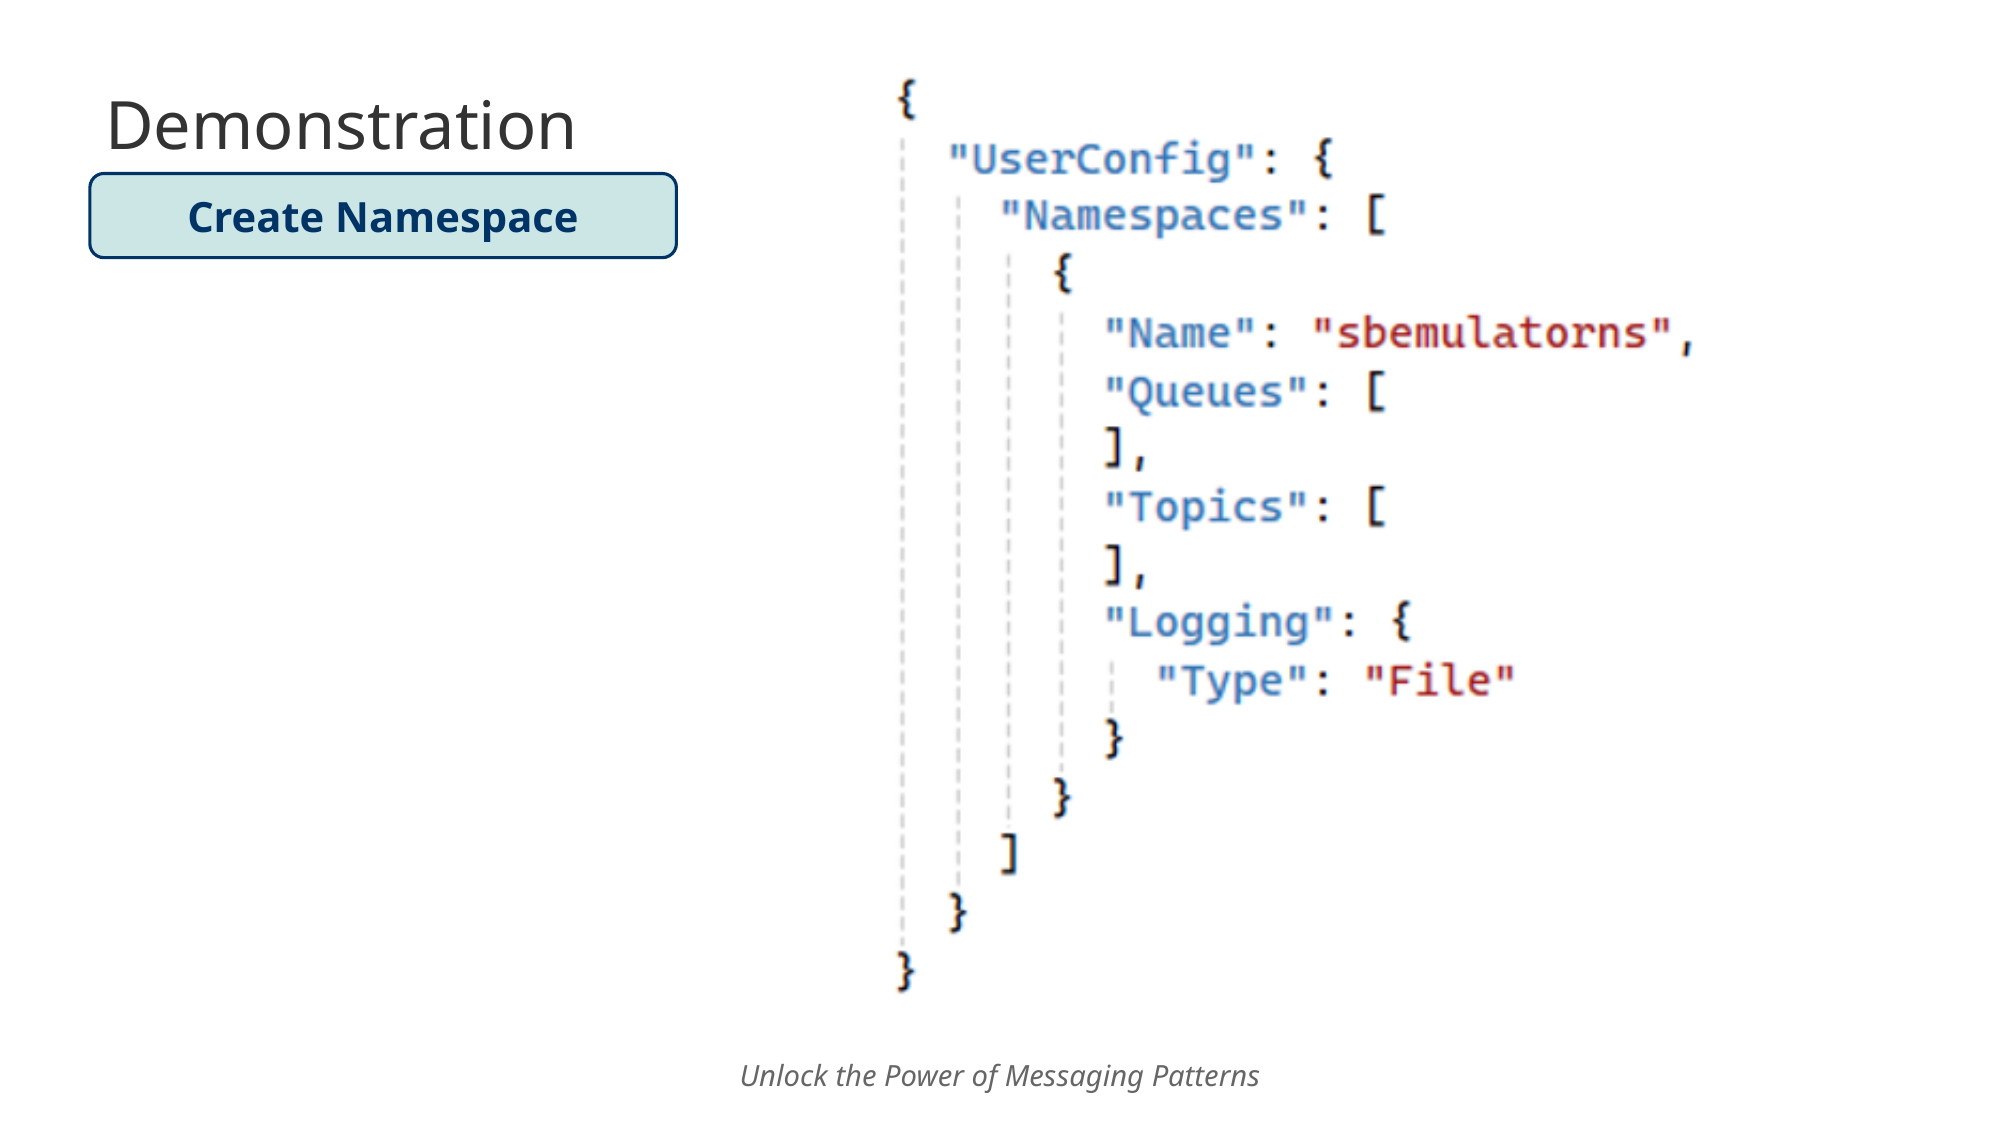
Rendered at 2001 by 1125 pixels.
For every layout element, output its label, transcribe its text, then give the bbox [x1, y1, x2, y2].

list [883, 74, 1733, 1021]
text_box Create Namespace [88, 171, 678, 260]
title Demonstration [90, 75, 677, 172]
